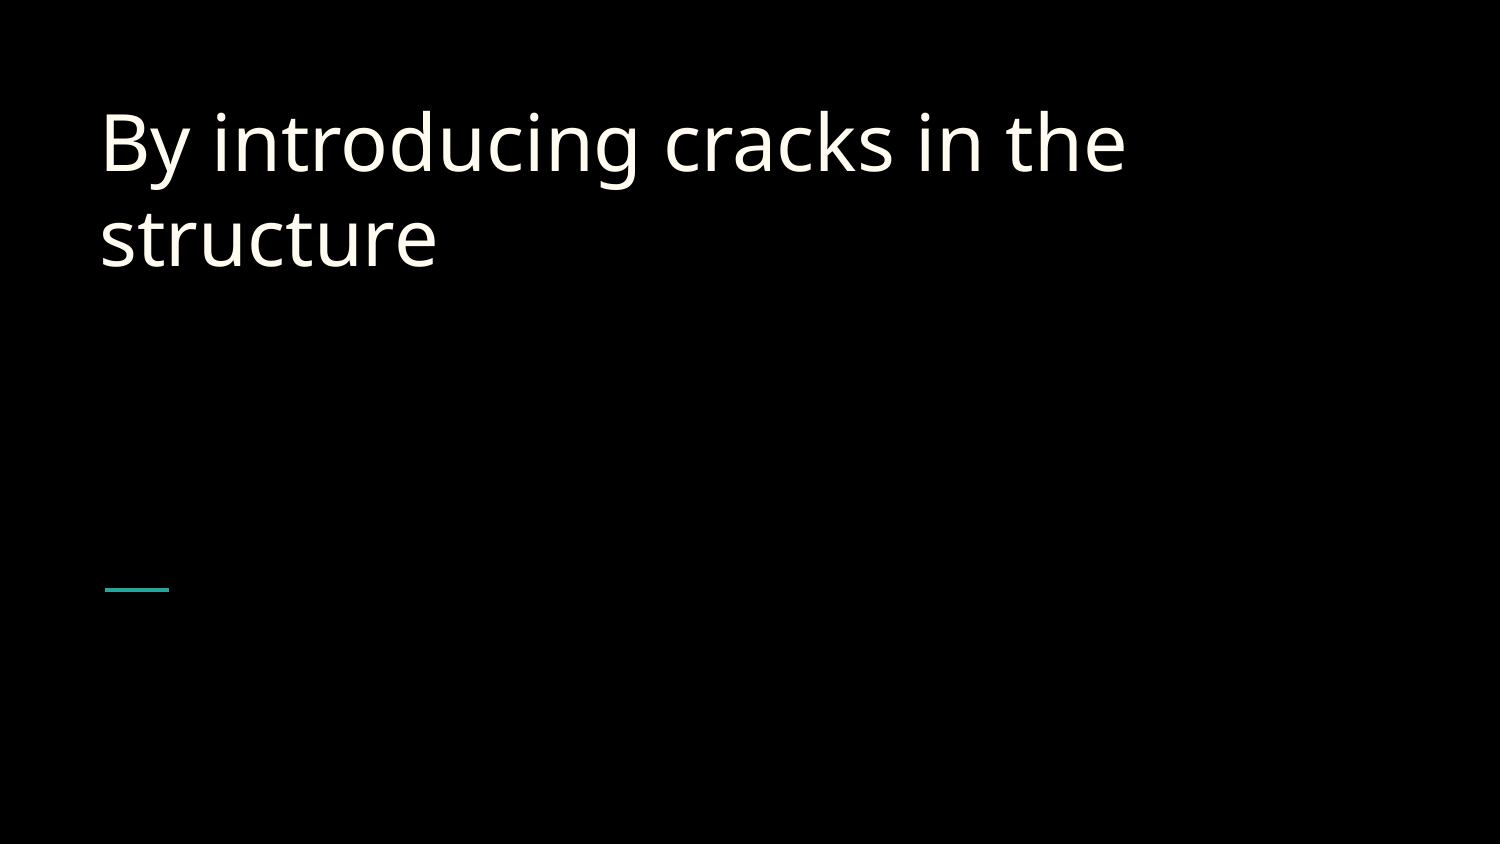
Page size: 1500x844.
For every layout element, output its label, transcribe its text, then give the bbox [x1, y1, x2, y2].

title By introducing cracks in the structure [84, 47, 1416, 297]
